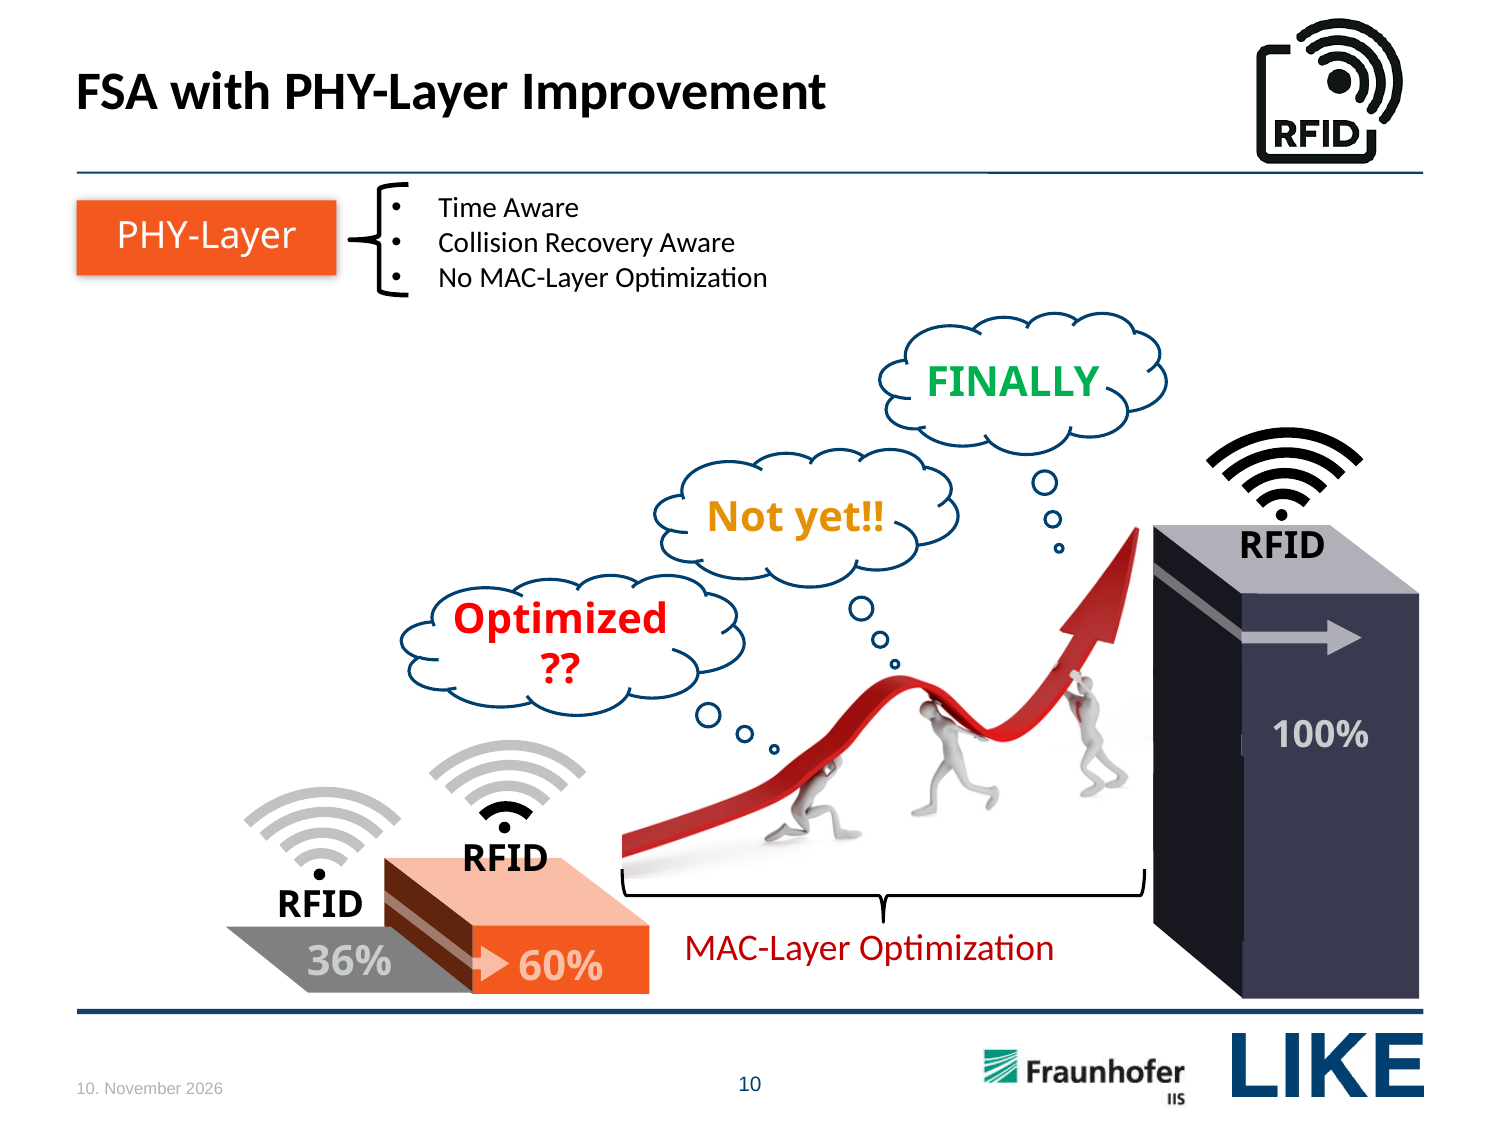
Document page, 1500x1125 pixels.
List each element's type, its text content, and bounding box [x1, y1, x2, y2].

text_box MAC-Layer Optimization [669, 915, 1071, 976]
text_box Optimized?? [401, 575, 616, 716]
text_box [391, 748, 613, 954]
text_box [388, 857, 650, 960]
picture [1234, 16, 1424, 166]
text_box Time Aware Collision Recovery Aware No MAC-Layer Optimization [376, 181, 784, 302]
title FSA with PHY-Layer Improvement [76, 54, 1229, 121]
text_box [384, 857, 650, 995]
text_box Not yet!! [654, 449, 959, 516]
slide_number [76, 1077, 427, 1099]
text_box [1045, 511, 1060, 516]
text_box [206, 795, 386, 1001]
picture [974, 1022, 1193, 1116]
picture [621, 517, 1168, 879]
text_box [1151, 524, 1420, 999]
text_box [654, 887, 1145, 915]
text_box [349, 183, 409, 296]
text_box PHY-Layer [74, 198, 339, 277]
text_box FINALLY [1032, 470, 1057, 495]
text_box FINALLY [879, 313, 1167, 455]
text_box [1168, 436, 1390, 641]
picture [1232, 1033, 1424, 1097]
